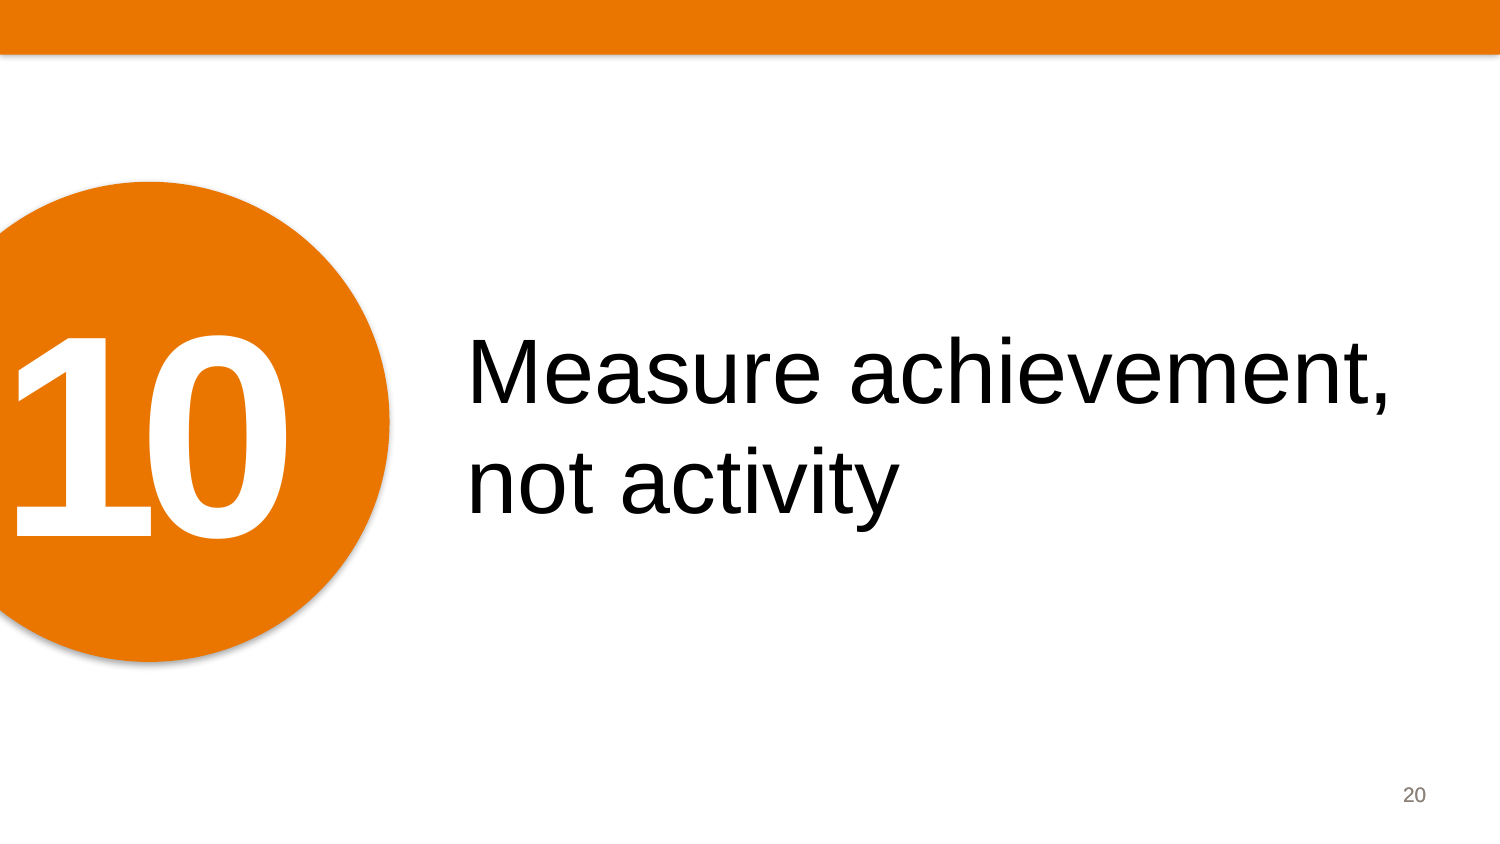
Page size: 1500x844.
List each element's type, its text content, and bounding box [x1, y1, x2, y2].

list Measure achievement, not activity [451, 181, 1441, 662]
text_box 10 [0, 181, 391, 663]
